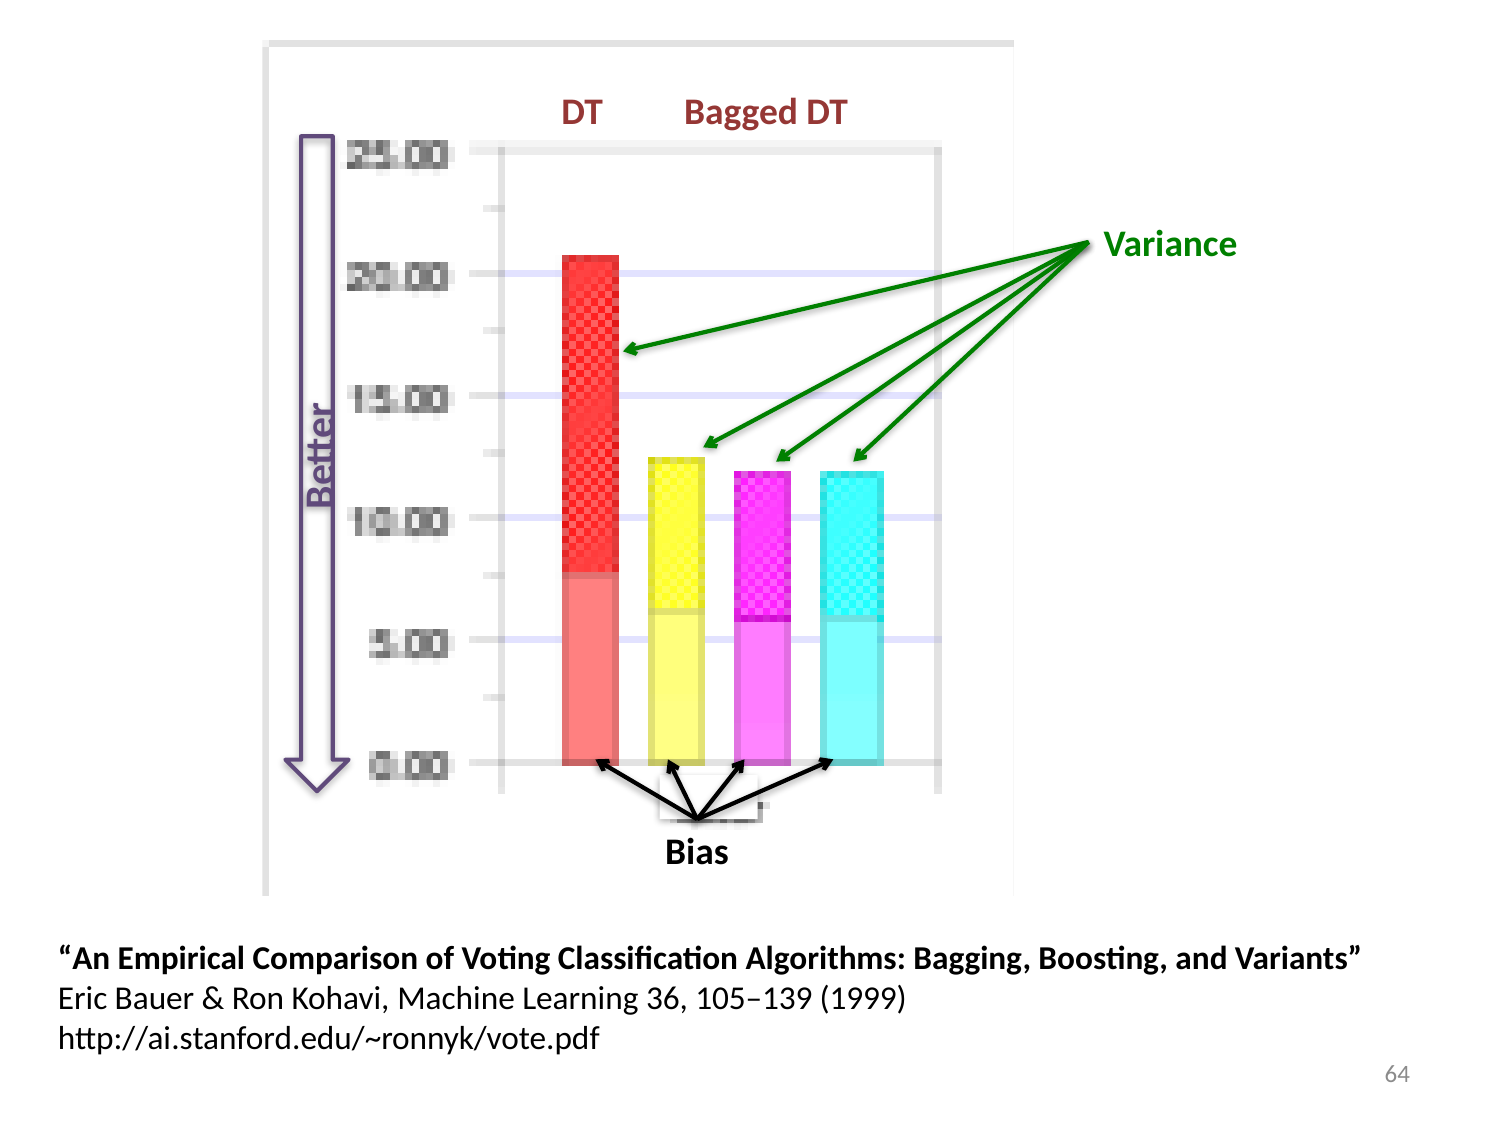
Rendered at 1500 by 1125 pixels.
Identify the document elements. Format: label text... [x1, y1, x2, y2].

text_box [696, 759, 745, 820]
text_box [852, 242, 1087, 462]
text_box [702, 242, 773, 448]
picture [262, 40, 1015, 896]
slide_number 64 [1074, 1042, 1425, 1103]
text_box Variance [1088, 212, 1253, 272]
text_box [595, 759, 665, 820]
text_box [775, 242, 850, 462]
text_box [622, 242, 700, 352]
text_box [667, 759, 694, 820]
text_box “An Empirical Comparison of Voting Classification Algorithms: Bagging, Boosting, and Variants” Eric Bauer & Ron Kohavi, Machine Learning 36, 105–139 (1999) http://ai.stanford.edu/~ronnyk/vote.pdf [43, 928, 1425, 1064]
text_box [746, 759, 834, 820]
